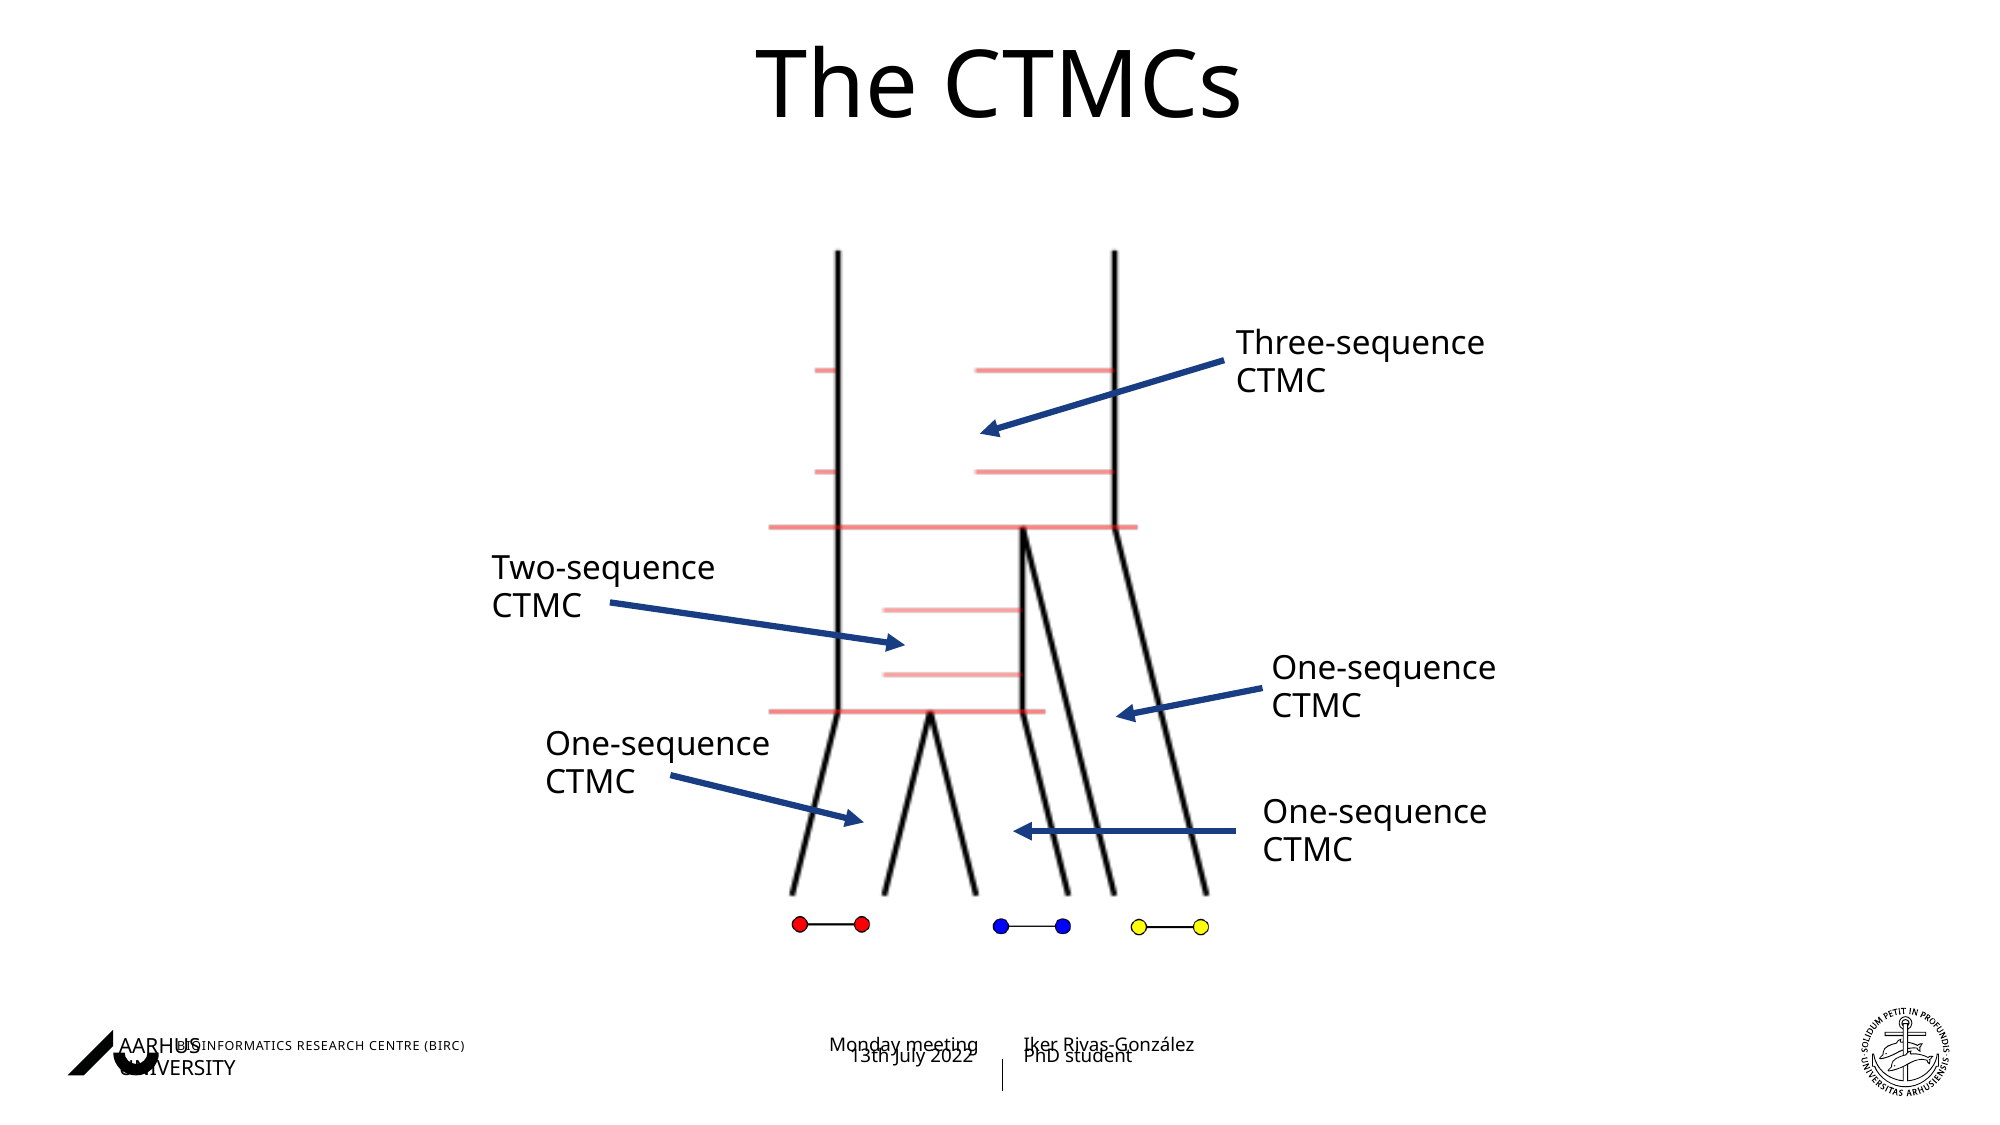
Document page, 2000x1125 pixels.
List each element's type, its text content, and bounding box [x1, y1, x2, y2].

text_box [1115, 687, 1263, 717]
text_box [609, 602, 906, 646]
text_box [979, 359, 1225, 434]
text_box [670, 774, 865, 823]
text_box Three-sequence CTMC [1465, 324, 1496, 401]
title The CTMCs [51, 37, 1948, 162]
text_box One-sequence CTMC [1465, 649, 1532, 726]
text_box One-sequence CTMC [1465, 792, 1530, 869]
text_box Two-sequence CTMC [491, 548, 533, 625]
picture [538, 113, 1461, 1036]
